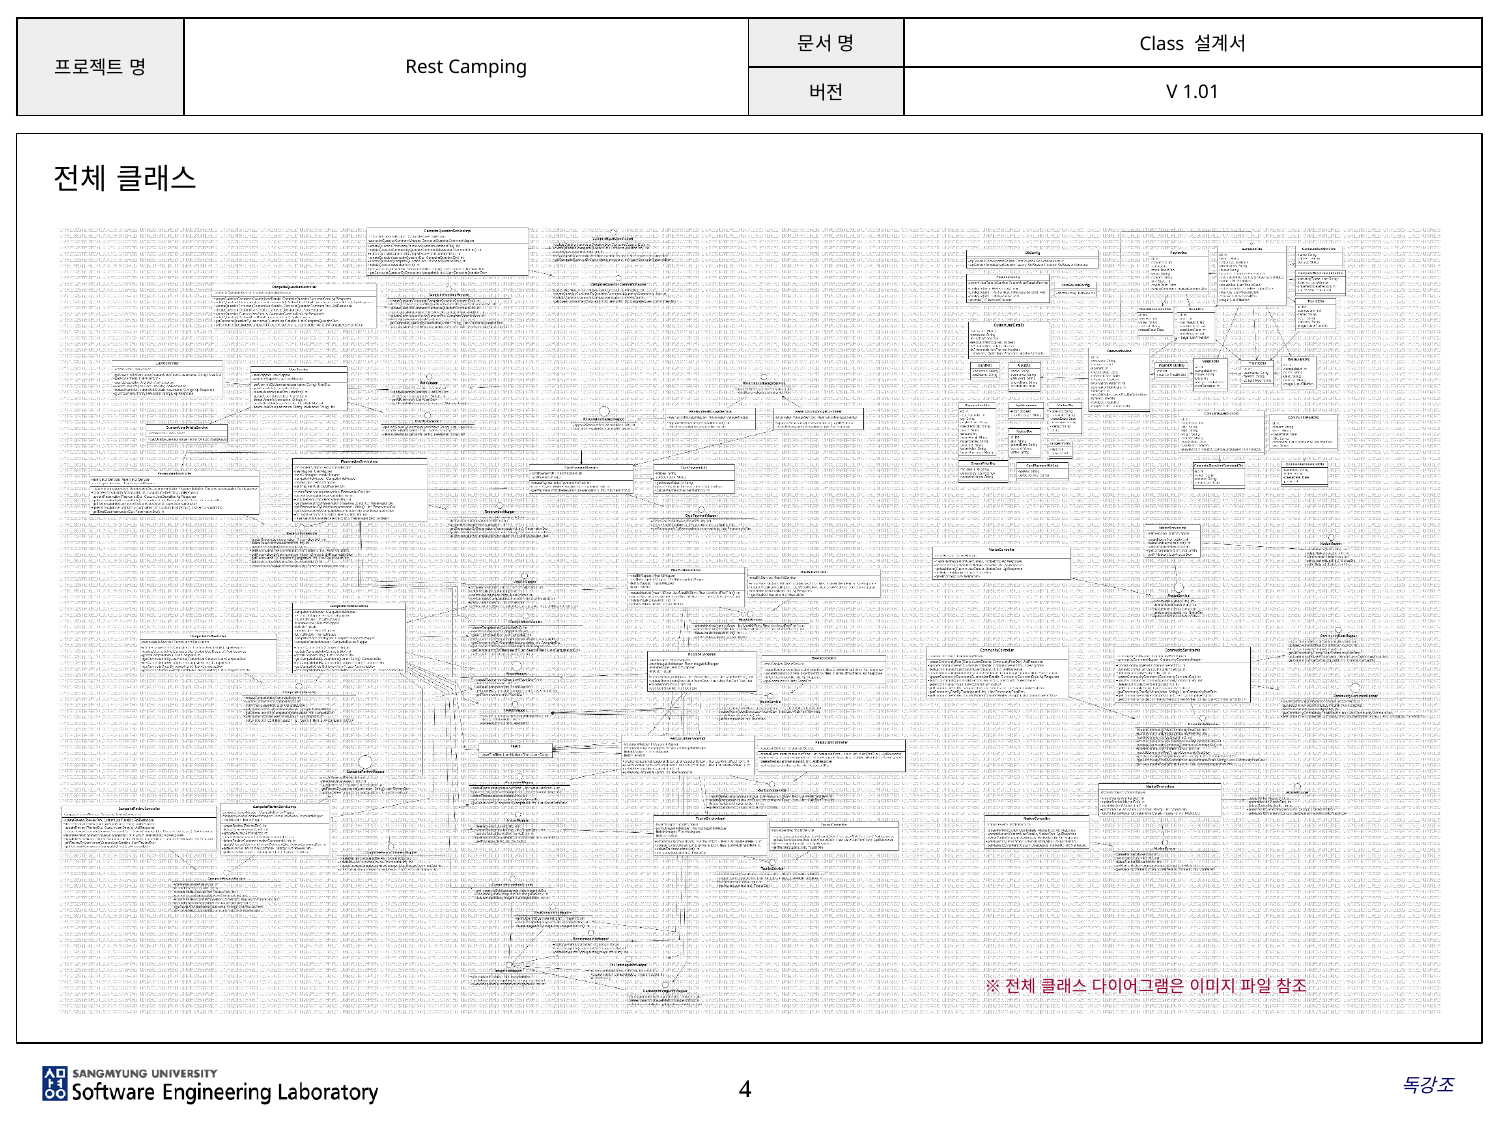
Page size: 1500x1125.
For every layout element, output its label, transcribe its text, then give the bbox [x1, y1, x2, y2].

footer 독강조 [994, 1060, 1454, 1110]
picture [59, 224, 1441, 1017]
picture [42, 1066, 382, 1106]
text_box 전체 클래스 [39, 152, 213, 203]
